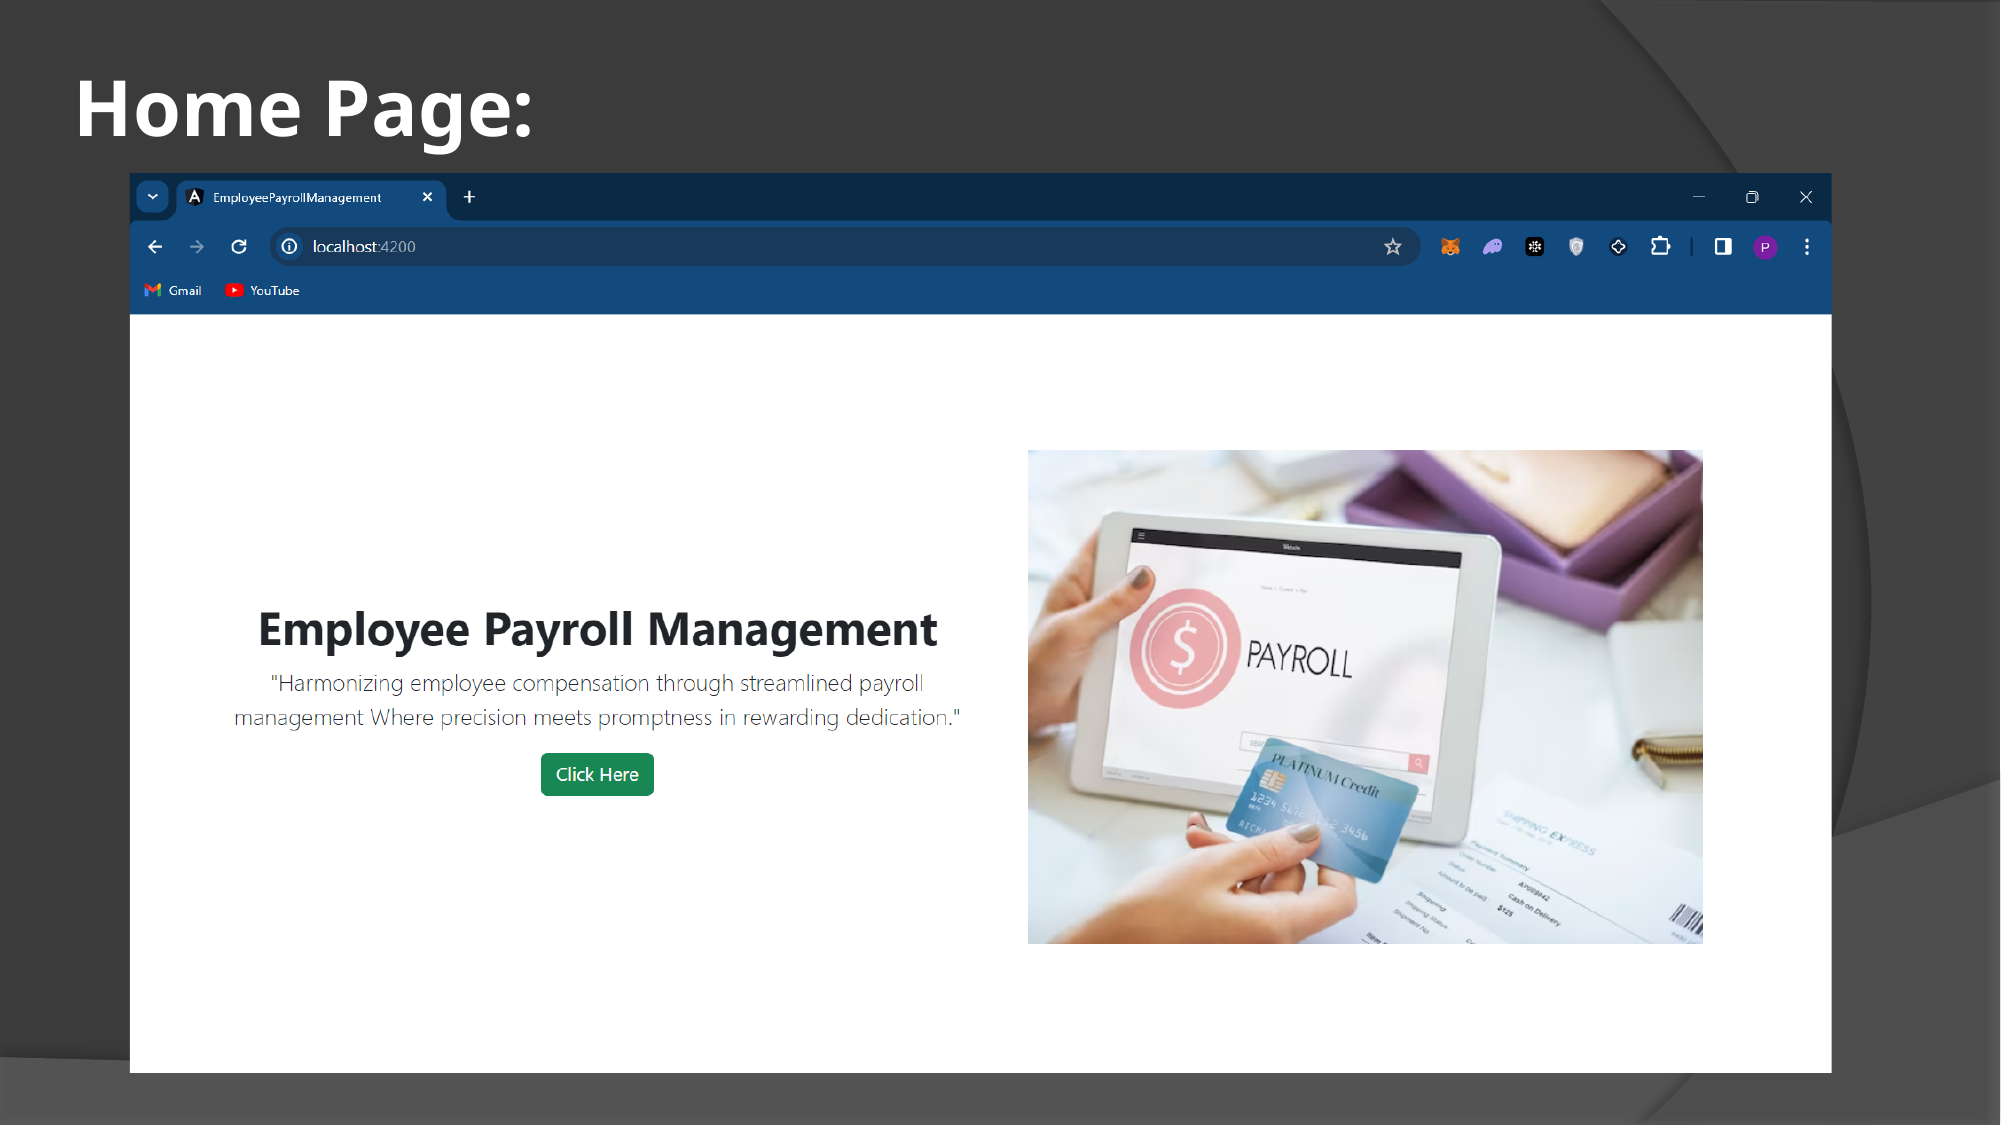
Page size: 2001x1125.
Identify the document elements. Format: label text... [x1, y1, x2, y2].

picture [129, 173, 1832, 1073]
title Home Page: [66, 51, 800, 160]
